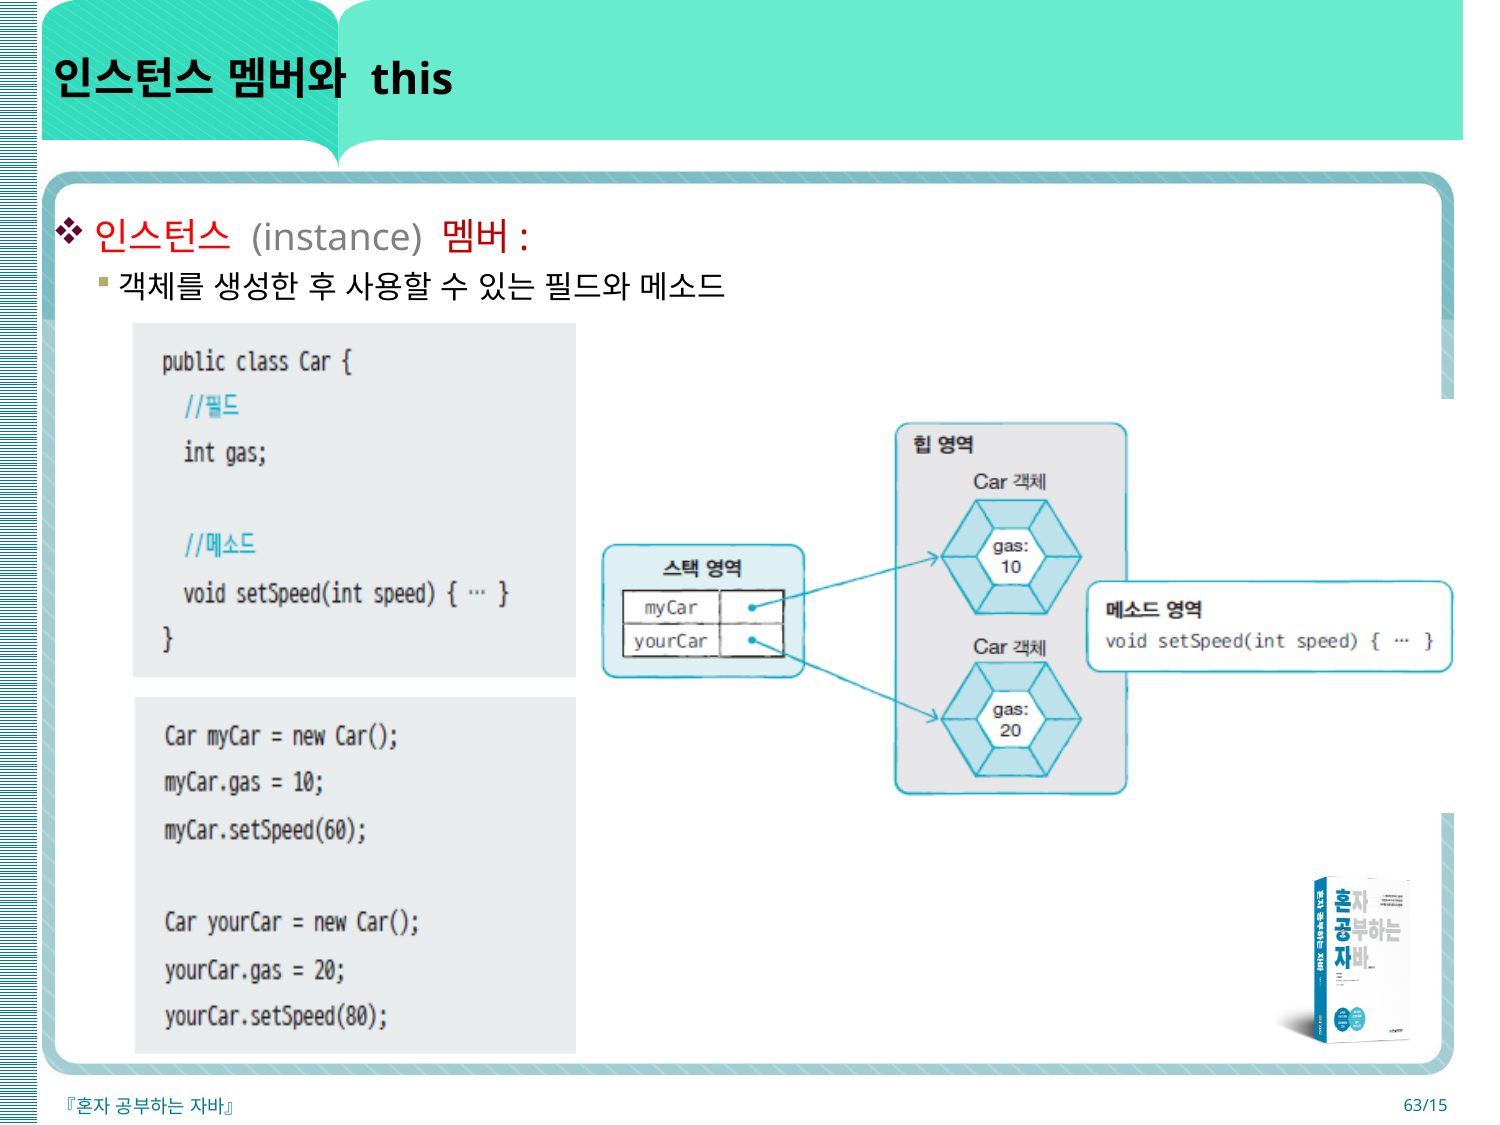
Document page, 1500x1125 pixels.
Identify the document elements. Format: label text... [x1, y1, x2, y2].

picture [42, 0, 1463, 152]
picture [124, 317, 577, 677]
title 인스턴스 멤버와 this [39, 42, 1280, 138]
list 인스턴스 (instance) 멤버: 객체를 생성한 후 사용할 수 있는 필드와 메소드 [37, 152, 1463, 1091]
picture [68, 1097, 75, 1110]
picture [590, 399, 1488, 1122]
picture [116, 1102, 131, 1107]
picture [225, 1102, 232, 1115]
picture [132, 691, 577, 1063]
